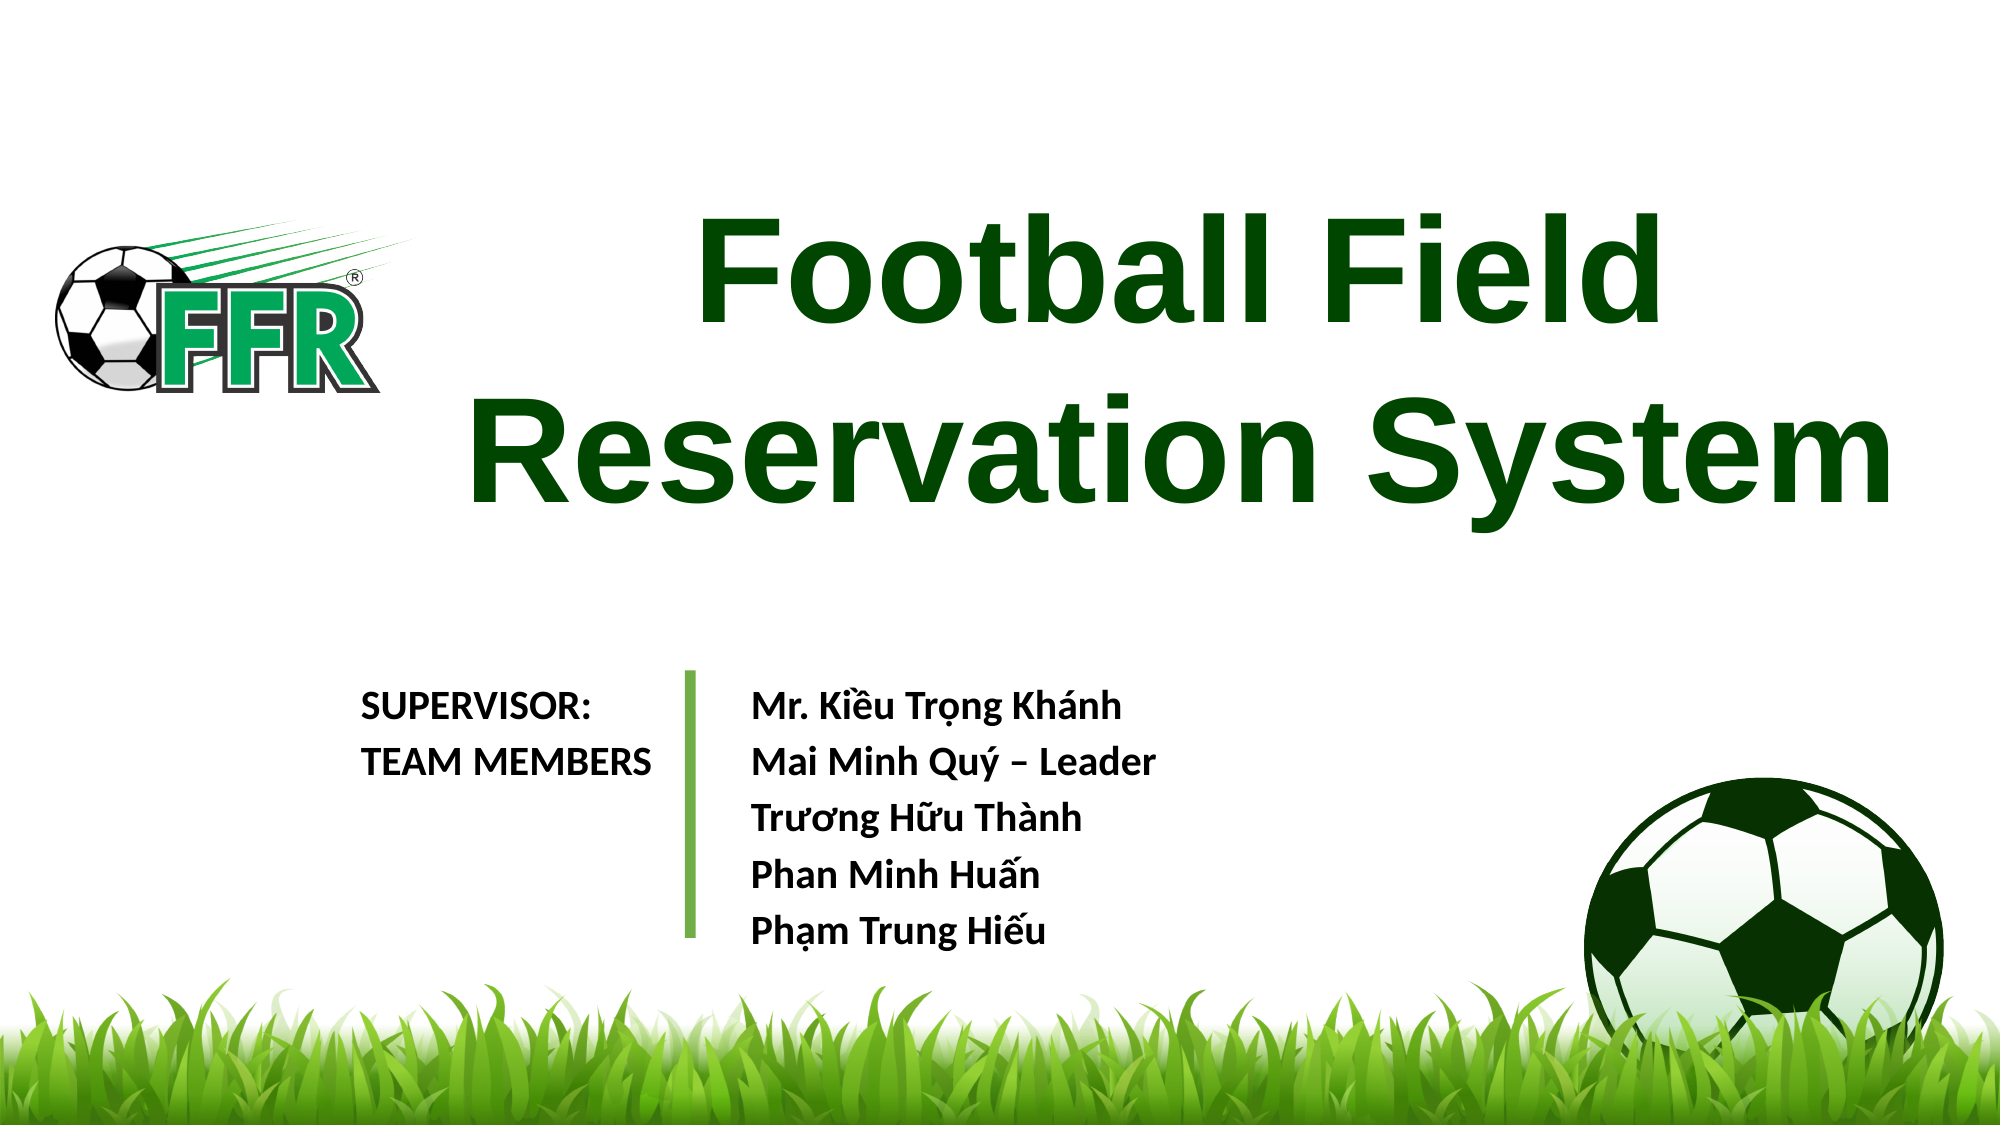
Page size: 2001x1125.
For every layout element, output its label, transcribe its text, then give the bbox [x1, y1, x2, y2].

text_box Football Field Reservation System [445, 164, 1919, 540]
picture [0, 732, 2000, 1125]
text_box SUPERVISOR: TEAM MEMBERS [346, 670, 668, 732]
text_box Mr. Kiều Trọng Khánh Mai Minh Quý – Leader Trương Hữu Thành Phan Minh Huấn Phạm Trung Hiếu [736, 670, 1173, 732]
text_box [684, 669, 697, 732]
picture [55, 219, 418, 393]
